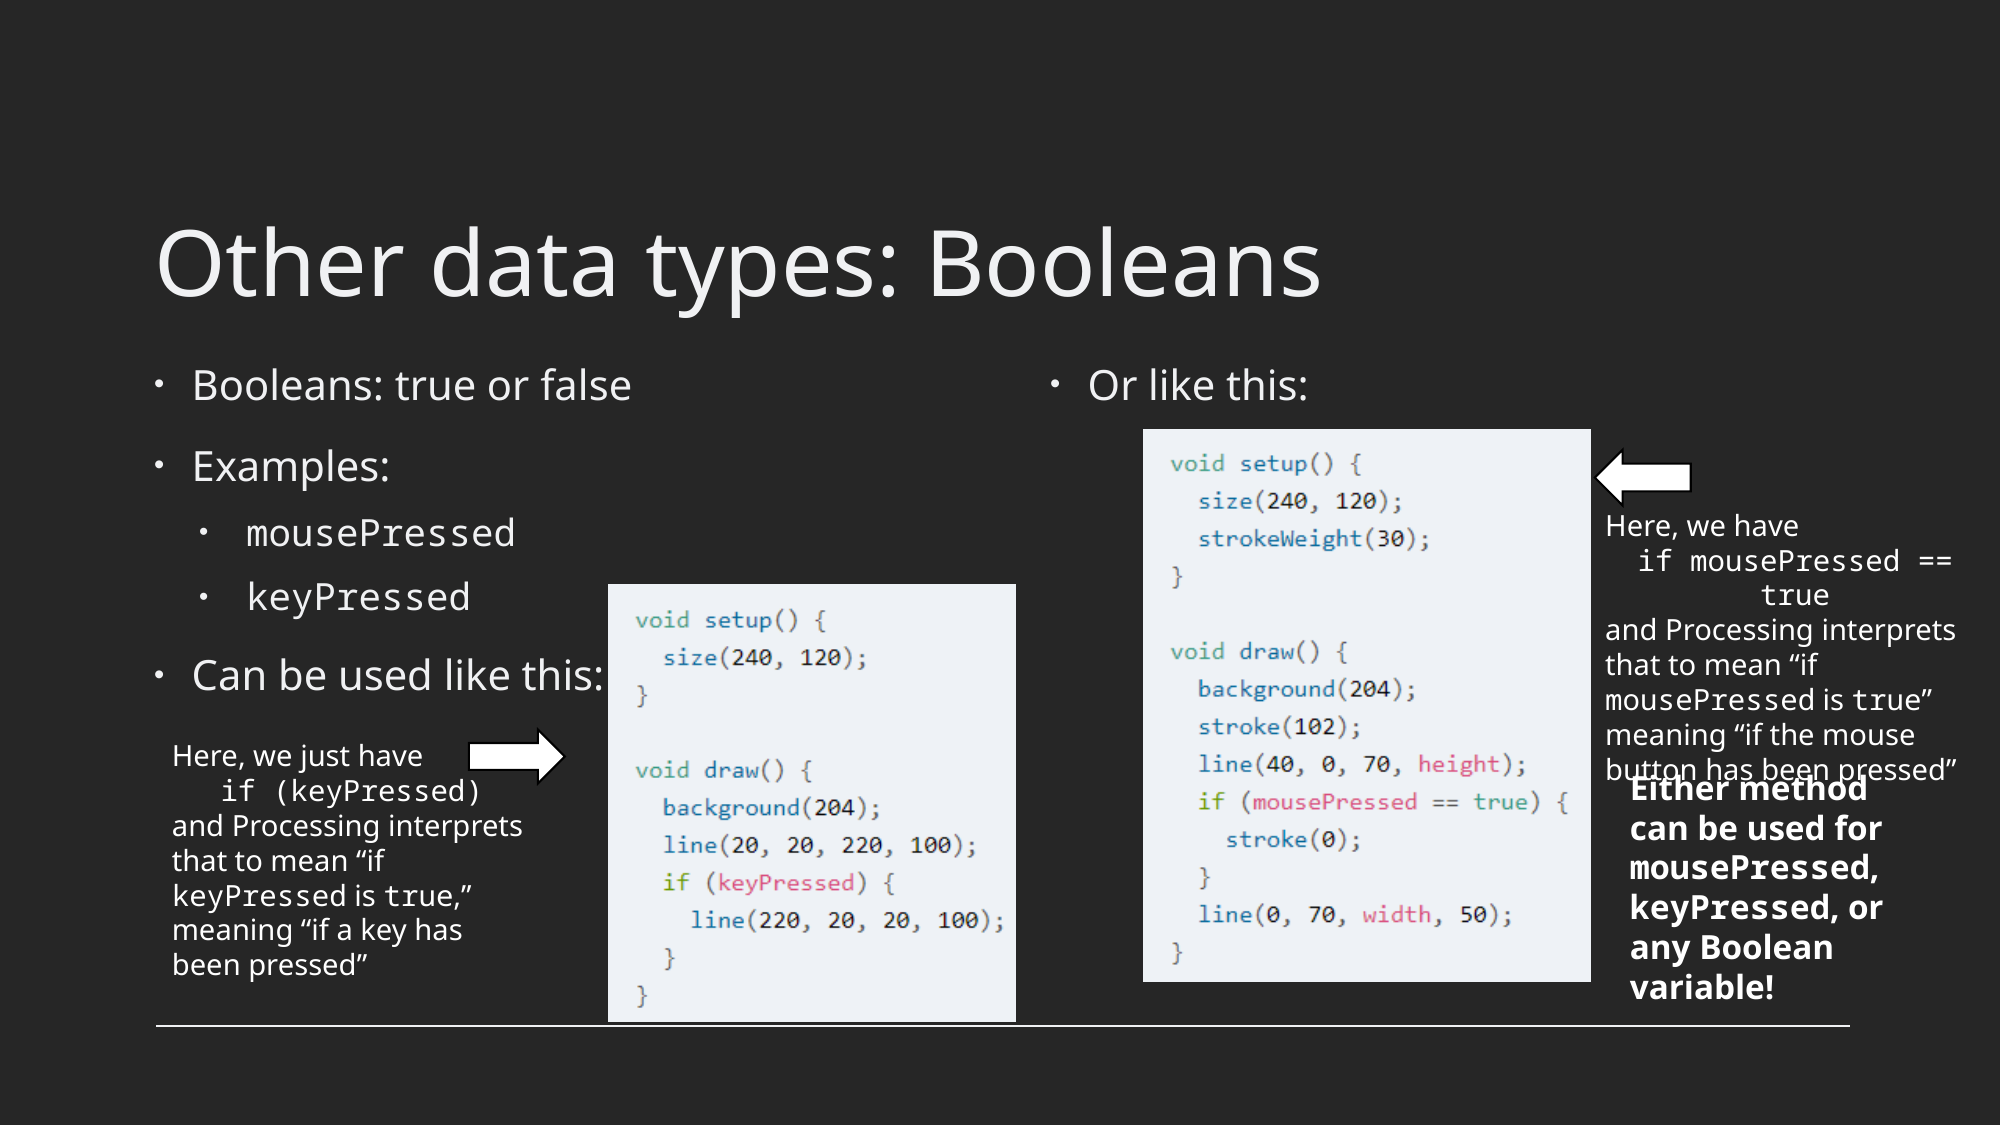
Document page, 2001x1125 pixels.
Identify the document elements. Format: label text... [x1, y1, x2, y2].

list Or like this: [1035, 341, 1851, 994]
text_box [467, 727, 567, 786]
title Other data types: Booleans [139, 143, 1850, 322]
text_box Here, we just have if (keyPressed) and Processing interprets that to mean “if keyPressed is true,” meaning “if a key has been pressed” [157, 729, 547, 989]
text_box [1593, 447, 1692, 508]
list Booleans: true or false Examples: mousePressed keyPressed Can be used like this: [139, 341, 955, 994]
picture [1143, 429, 1591, 982]
text_box Either method can be used for mousePressed, keyPressed, or any Boolean variable! [1615, 759, 1932, 1014]
text_box Here, we have if mousePressed == true and Processing interprets that to mean “if mousePressed is true” meaning “if the mouse button has been pressed” [1591, 499, 2000, 794]
picture [608, 584, 1016, 1022]
